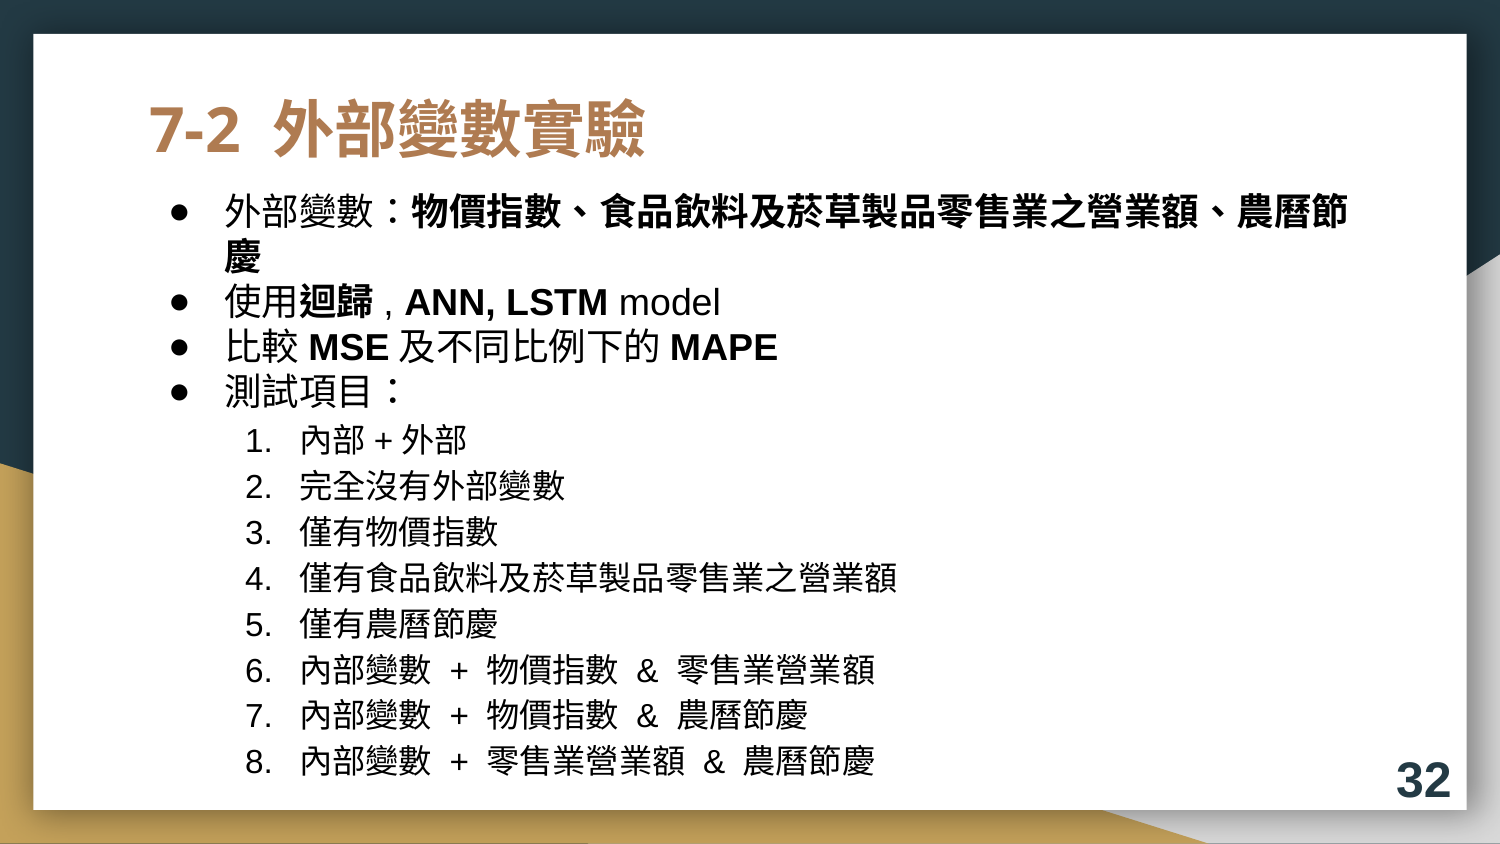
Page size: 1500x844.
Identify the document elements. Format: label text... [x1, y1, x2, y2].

list 外部變數：物價指數、食品飲料及菸草製品零售業之營業額、農曆節慶 使用迴歸, ANN, LSTM model 比較MSE及不同比例下的MAPE 測試項目： 內部+外部 完全沒有外部變數 僅有物價指數 僅有食品飲料及菸草製品零售業之營業額 僅有農曆節慶 內部變數 + 物價指數 & 零售業營業額 內部變數 + 物價指數 & 農曆節慶 內部變數 + 零售業營業額 & 農曆節慶 [134, 173, 1366, 721]
title 7-2 外部變數實驗 [134, 74, 1366, 173]
slide_number 32 [1343, 745, 1467, 810]
